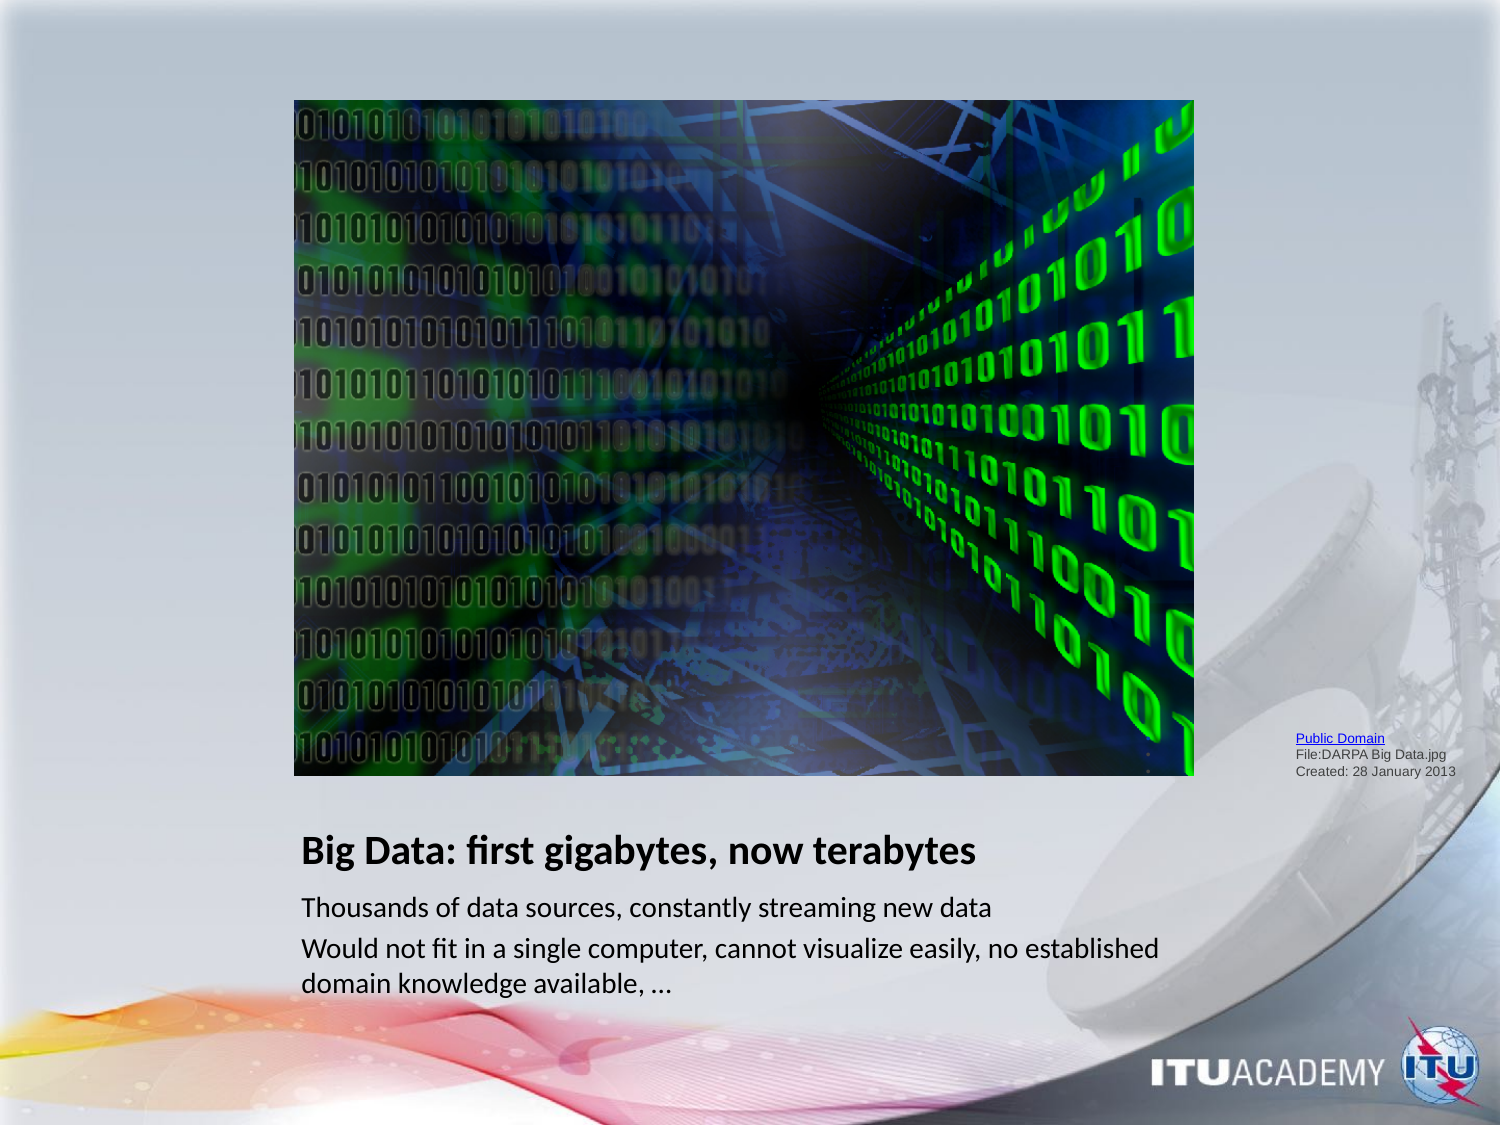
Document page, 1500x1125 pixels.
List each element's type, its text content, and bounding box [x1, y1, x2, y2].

list Thousands of data sources, constantly streaming new data Would not fit in a single computer, cannot visualize easily, no established domain knowledge available, … [293, 879, 1195, 1013]
picture [0, 0, 1500, 1125]
title Big Data: first gigabytes, now terabytes [293, 786, 1195, 879]
text_box • Public Domain • File:DARPA Big Data.jpg • Created: 28 January 2013 [1063, 722, 1500, 787]
